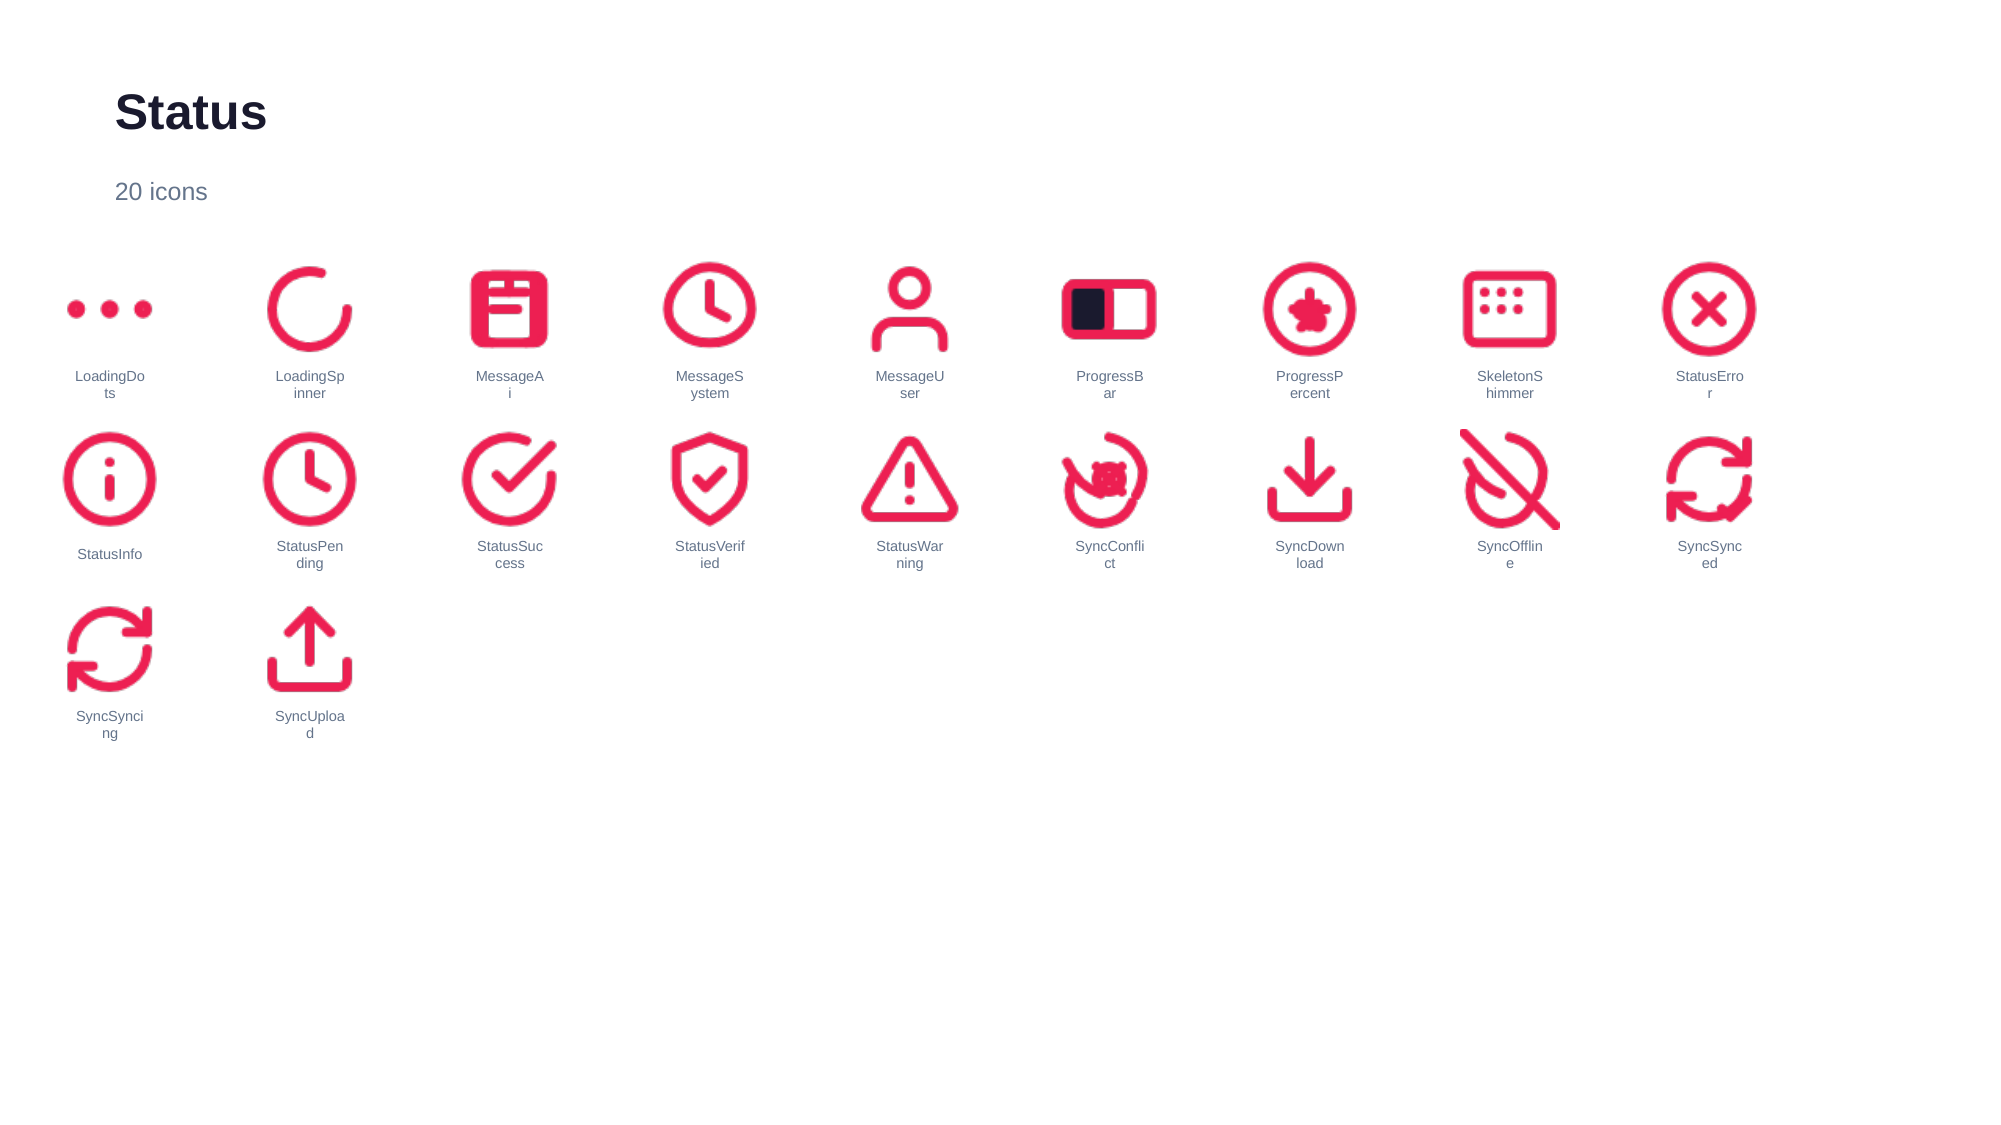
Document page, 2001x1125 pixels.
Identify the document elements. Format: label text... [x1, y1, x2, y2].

picture [1659, 429, 1761, 531]
text_box Status [99, 60, 1700, 159]
text_box StatusError [1659, 368, 1760, 404]
text_box MessageUser [860, 369, 960, 404]
picture [1659, 259, 1761, 361]
text_box LoadingSpinner [260, 369, 360, 404]
picture [59, 429, 161, 531]
picture [1059, 429, 1161, 531]
text_box ProgressPercent [1260, 369, 1360, 404]
text_box ProgressBar [1059, 368, 1160, 404]
picture [1259, 429, 1361, 531]
picture [1059, 259, 1161, 361]
text_box MessageSystem [660, 369, 760, 404]
picture [59, 599, 161, 701]
text_box SyncDownload [1260, 539, 1360, 574]
text_box StatusInfo [60, 539, 160, 574]
picture [1459, 259, 1561, 361]
text_box SyncSynced [1659, 538, 1760, 574]
picture [259, 259, 361, 361]
text_box MessageAi [459, 368, 560, 404]
picture [259, 429, 361, 531]
picture [1459, 429, 1561, 531]
picture [859, 259, 961, 361]
text_box SyncConflict [1059, 538, 1160, 574]
picture [1259, 259, 1361, 361]
picture [259, 599, 361, 701]
text_box LoadingDots [60, 369, 160, 404]
text_box StatusVerified [660, 539, 760, 574]
text_box StatusSuccess [459, 538, 560, 574]
picture [59, 259, 161, 361]
text_box StatusWarning [860, 539, 960, 574]
text_box SyncUpload [260, 709, 360, 744]
picture [459, 259, 561, 361]
text_box SkeletonShimmer [1460, 369, 1560, 404]
text_box StatusPending [260, 539, 360, 574]
text_box SyncSyncing [60, 709, 160, 744]
text_box SyncOffline [1460, 539, 1560, 574]
picture [659, 259, 761, 361]
text_box 20 icons [99, 159, 1700, 220]
picture [459, 429, 561, 531]
picture [659, 429, 761, 531]
picture [859, 429, 961, 531]
